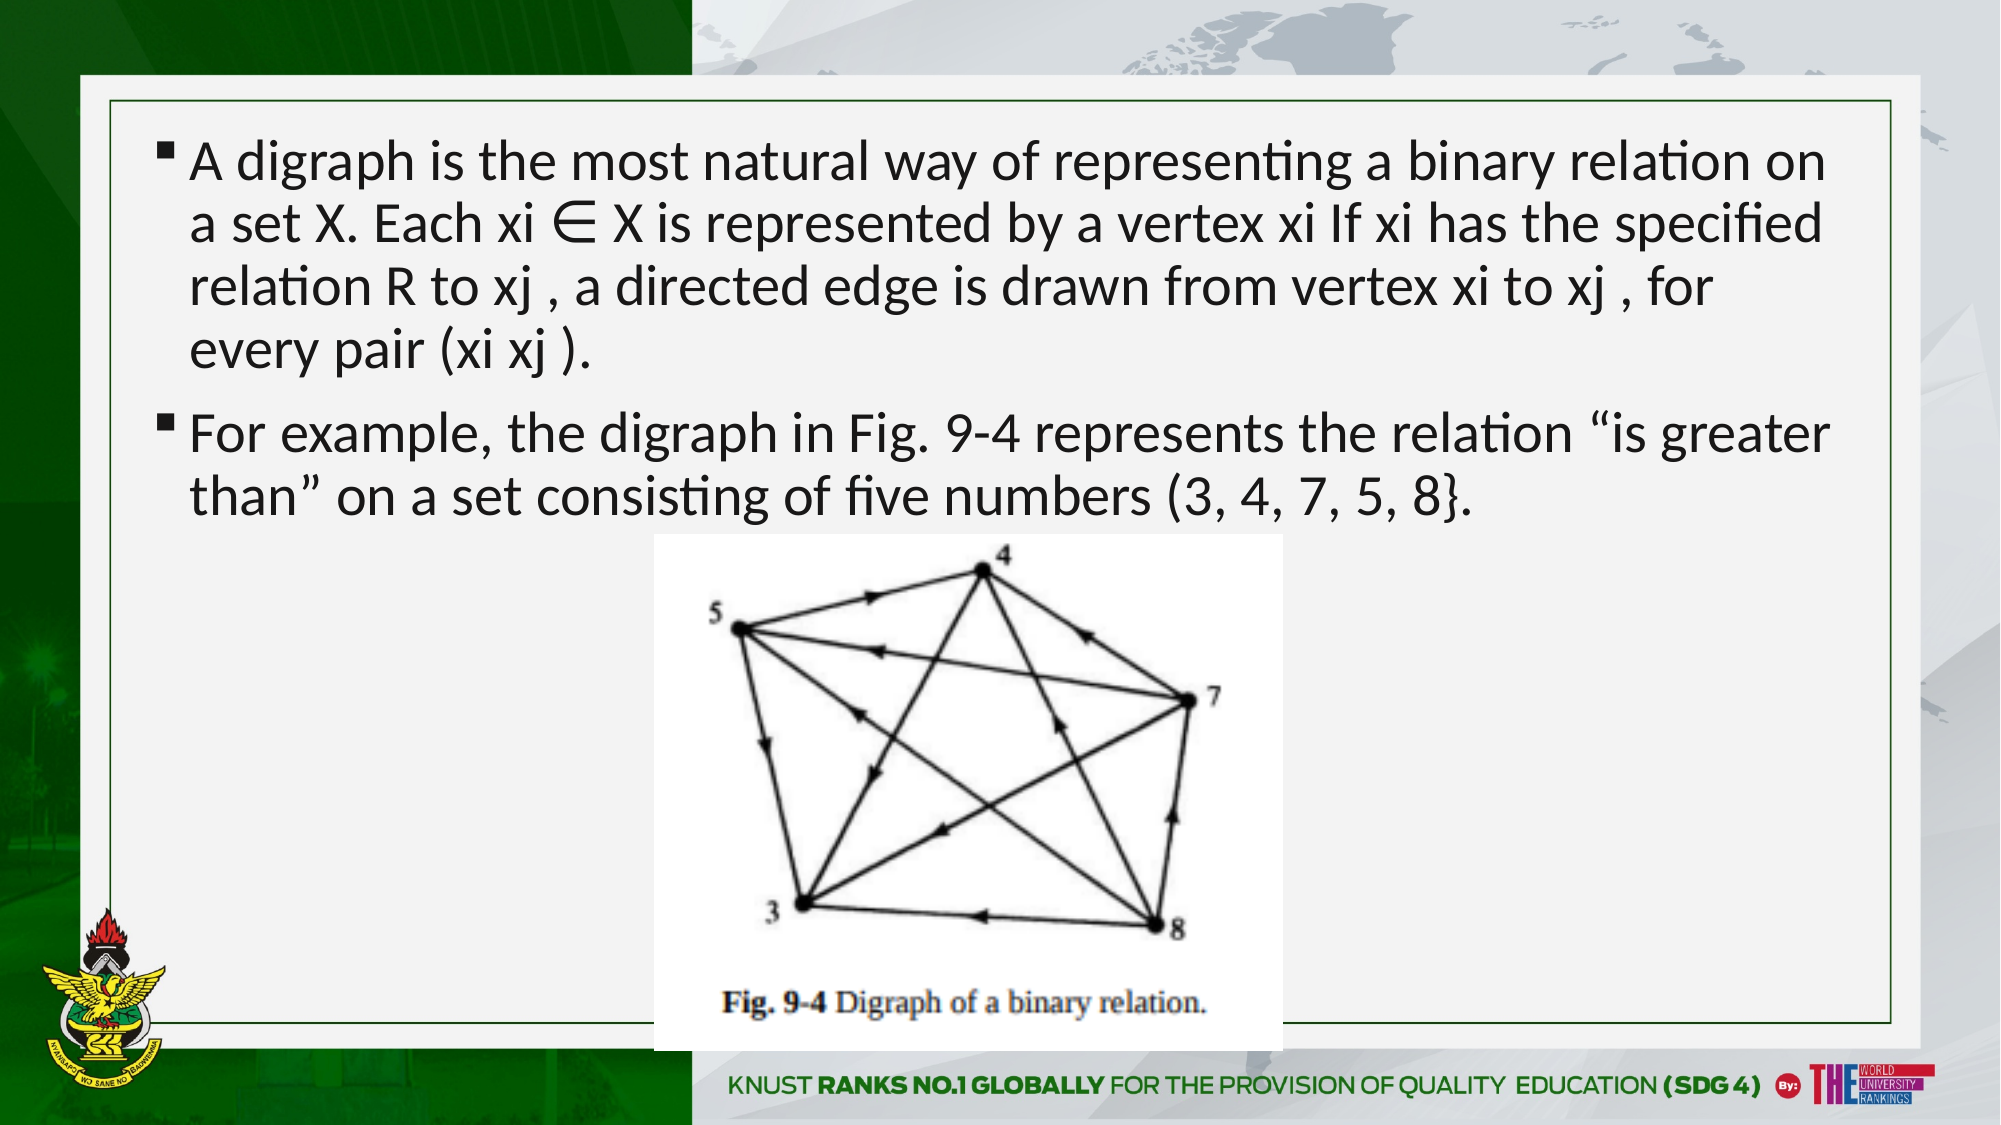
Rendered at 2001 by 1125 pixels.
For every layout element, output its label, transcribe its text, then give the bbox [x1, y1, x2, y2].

picture [0, 0, 2001, 1125]
list A digraph is the most natural way of representing a binary relation on a set X. Each xi ∈ X is represented by a vertex xi If xi has the specified relation R to xj , a directed edge is drawn from vertex xi to xj , for every pair (xi xj ). For example, the digraph in Fig. 9-4 represents the relation “is greater than” on a set consisting of five numbers (3, 4, 7, 5, 8}. [137, 122, 1863, 975]
